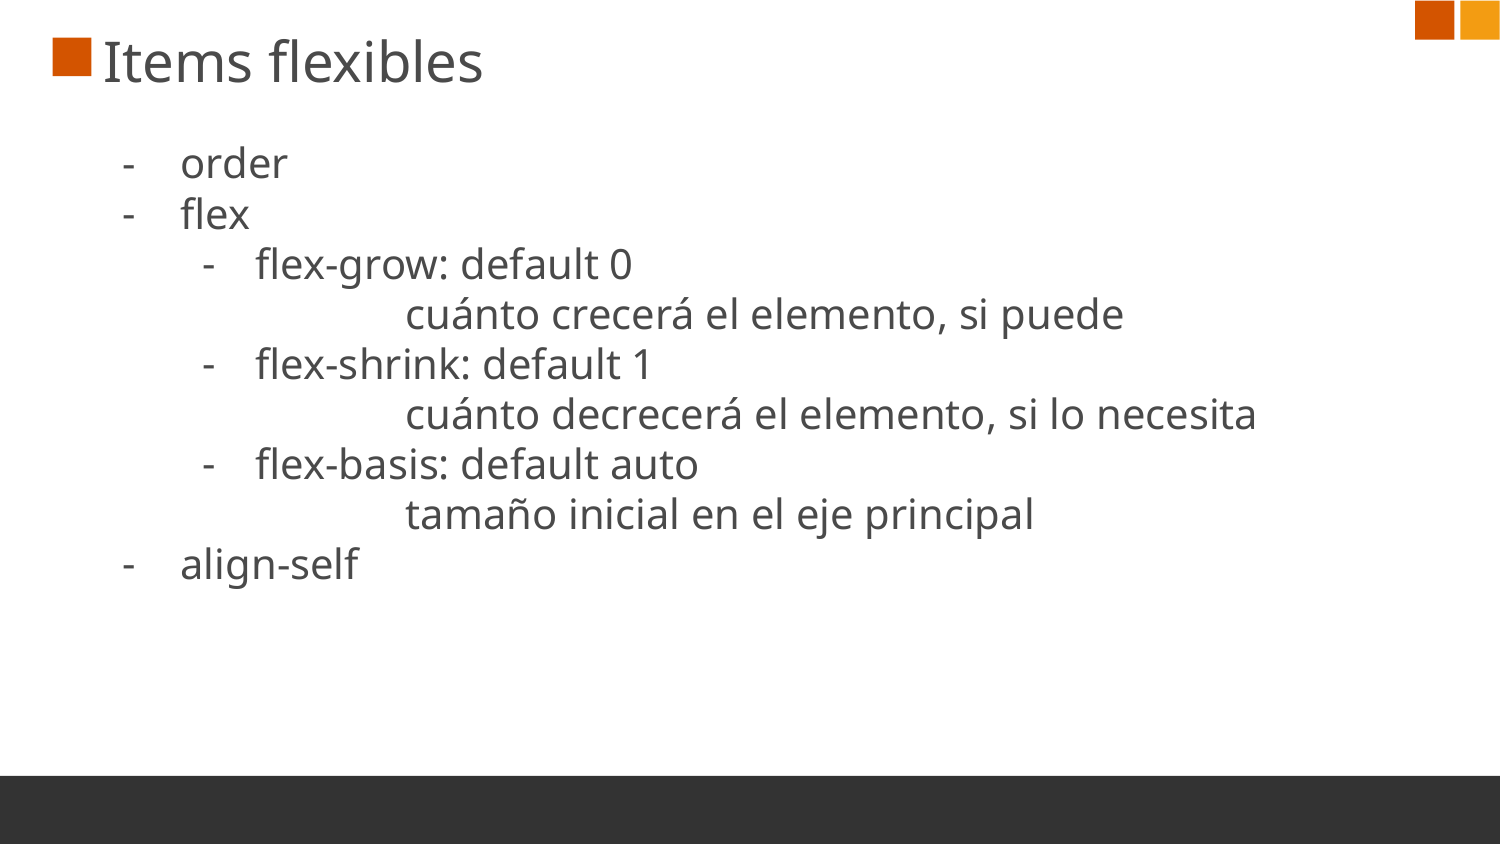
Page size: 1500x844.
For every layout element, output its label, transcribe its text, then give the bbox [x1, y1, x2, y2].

title Items flexibles [94, 17, 1381, 107]
list order flex flex-grow: default 0 cuánto crecerá el elemento, si puede flex-shrink: default 1 cuánto decrecerá el elemento, si lo necesita flex-basis: default auto tamaño inicial en el eje principal align-self [97, 128, 1383, 642]
